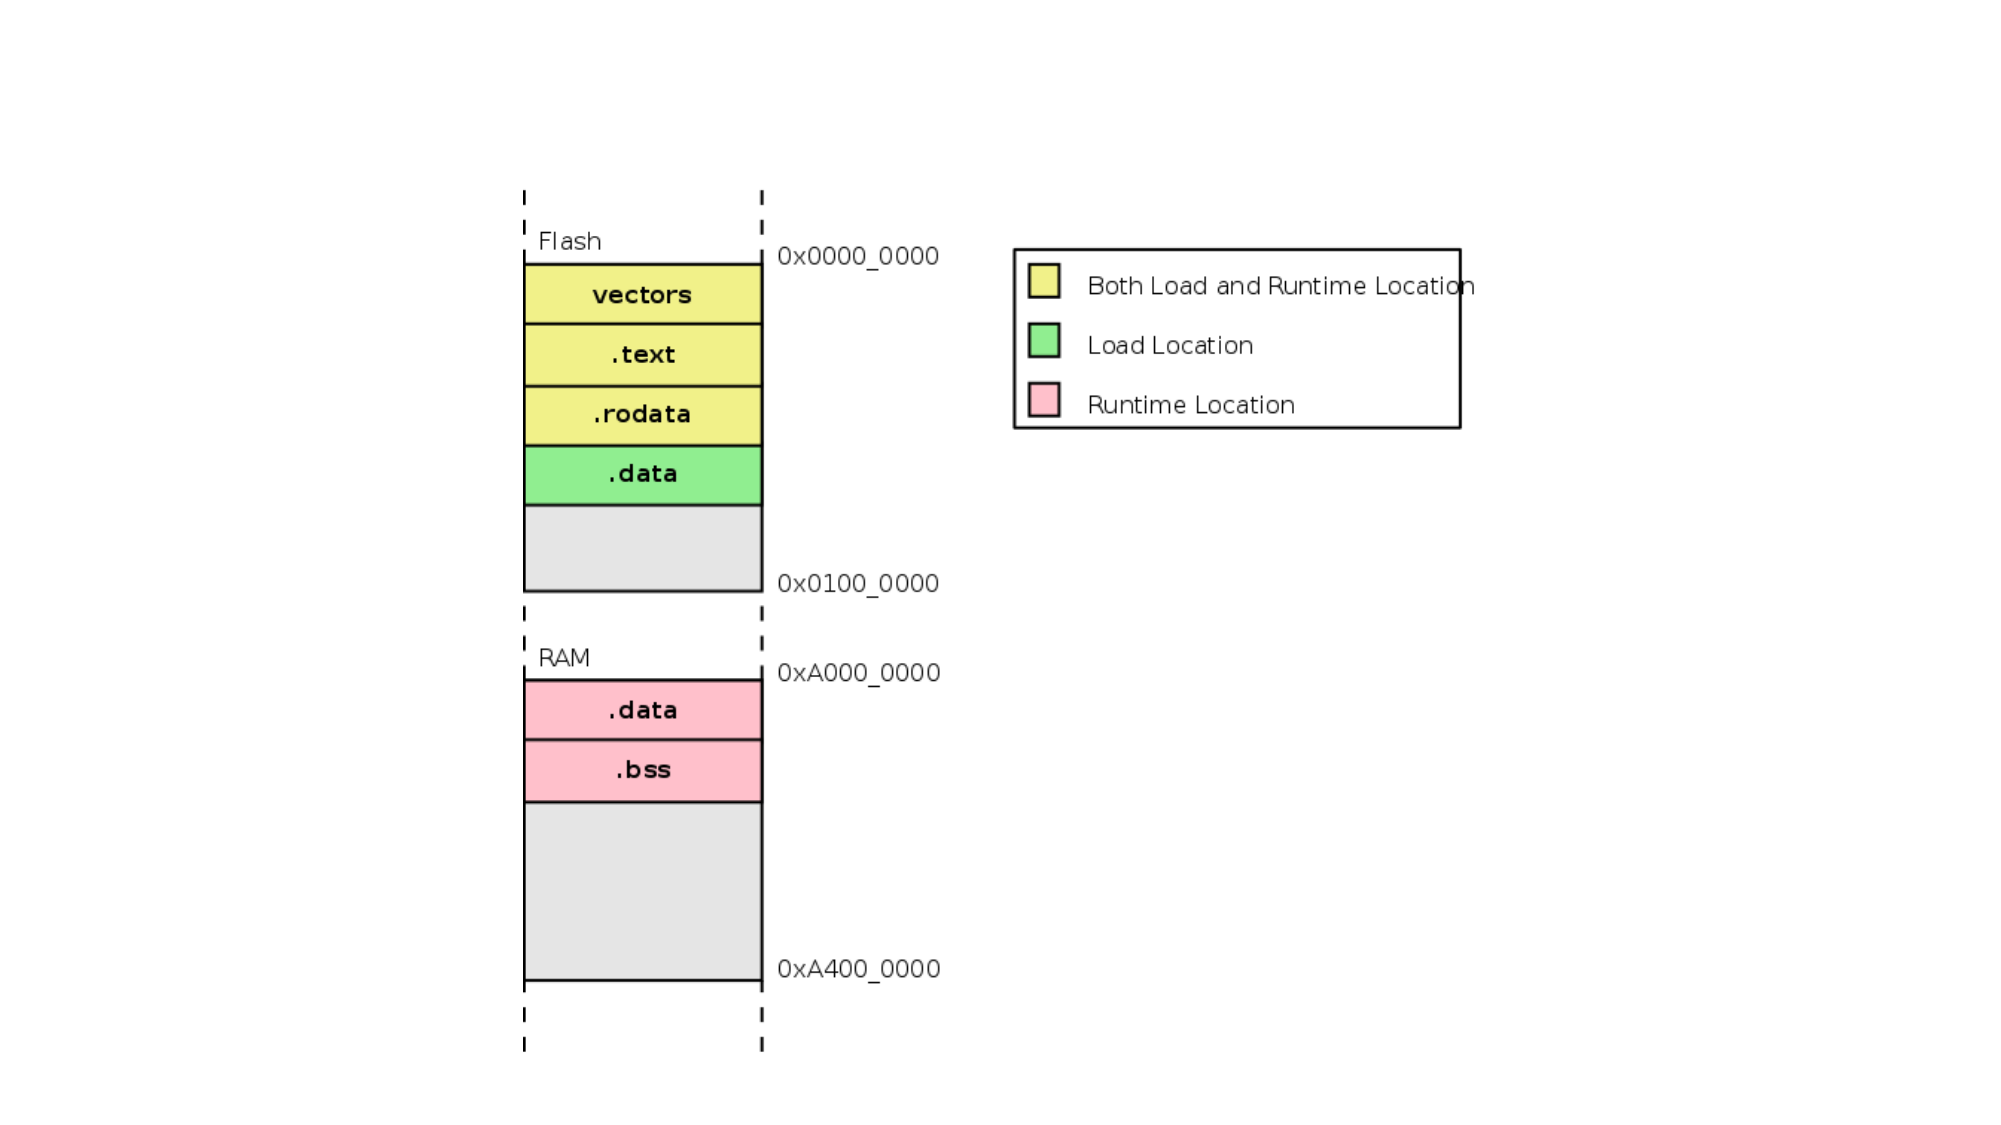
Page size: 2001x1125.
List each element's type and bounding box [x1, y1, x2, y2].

list [523, 174, 1477, 1055]
